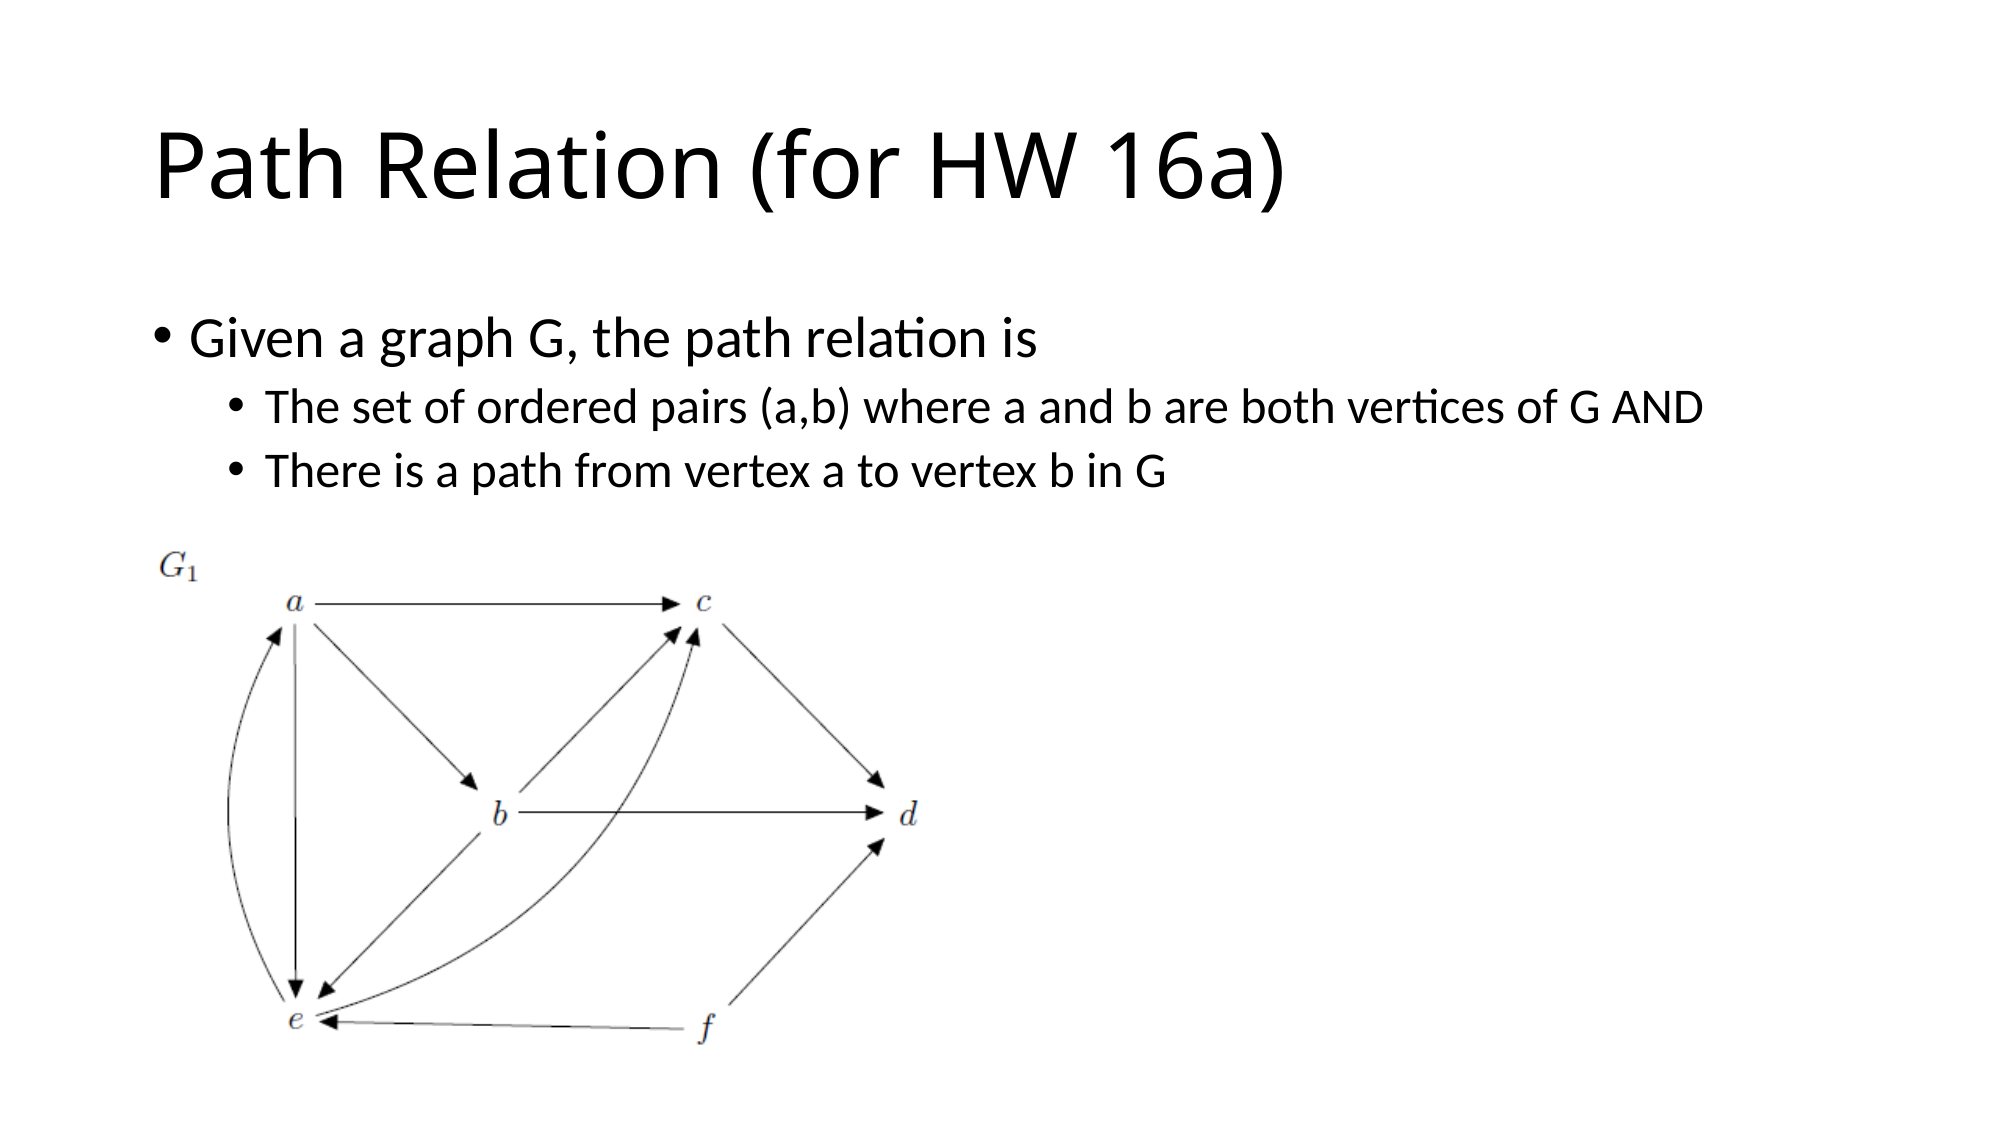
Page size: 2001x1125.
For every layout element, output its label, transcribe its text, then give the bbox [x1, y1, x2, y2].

picture [137, 530, 938, 1063]
title Path Relation (for HW 16a) [137, 59, 1863, 278]
list Given a graph G, the path relation is The set of ordered pairs (a,b) where a and b are both vertices of G AND There is a path from vertex a to vertex b in G [137, 299, 1863, 1014]
